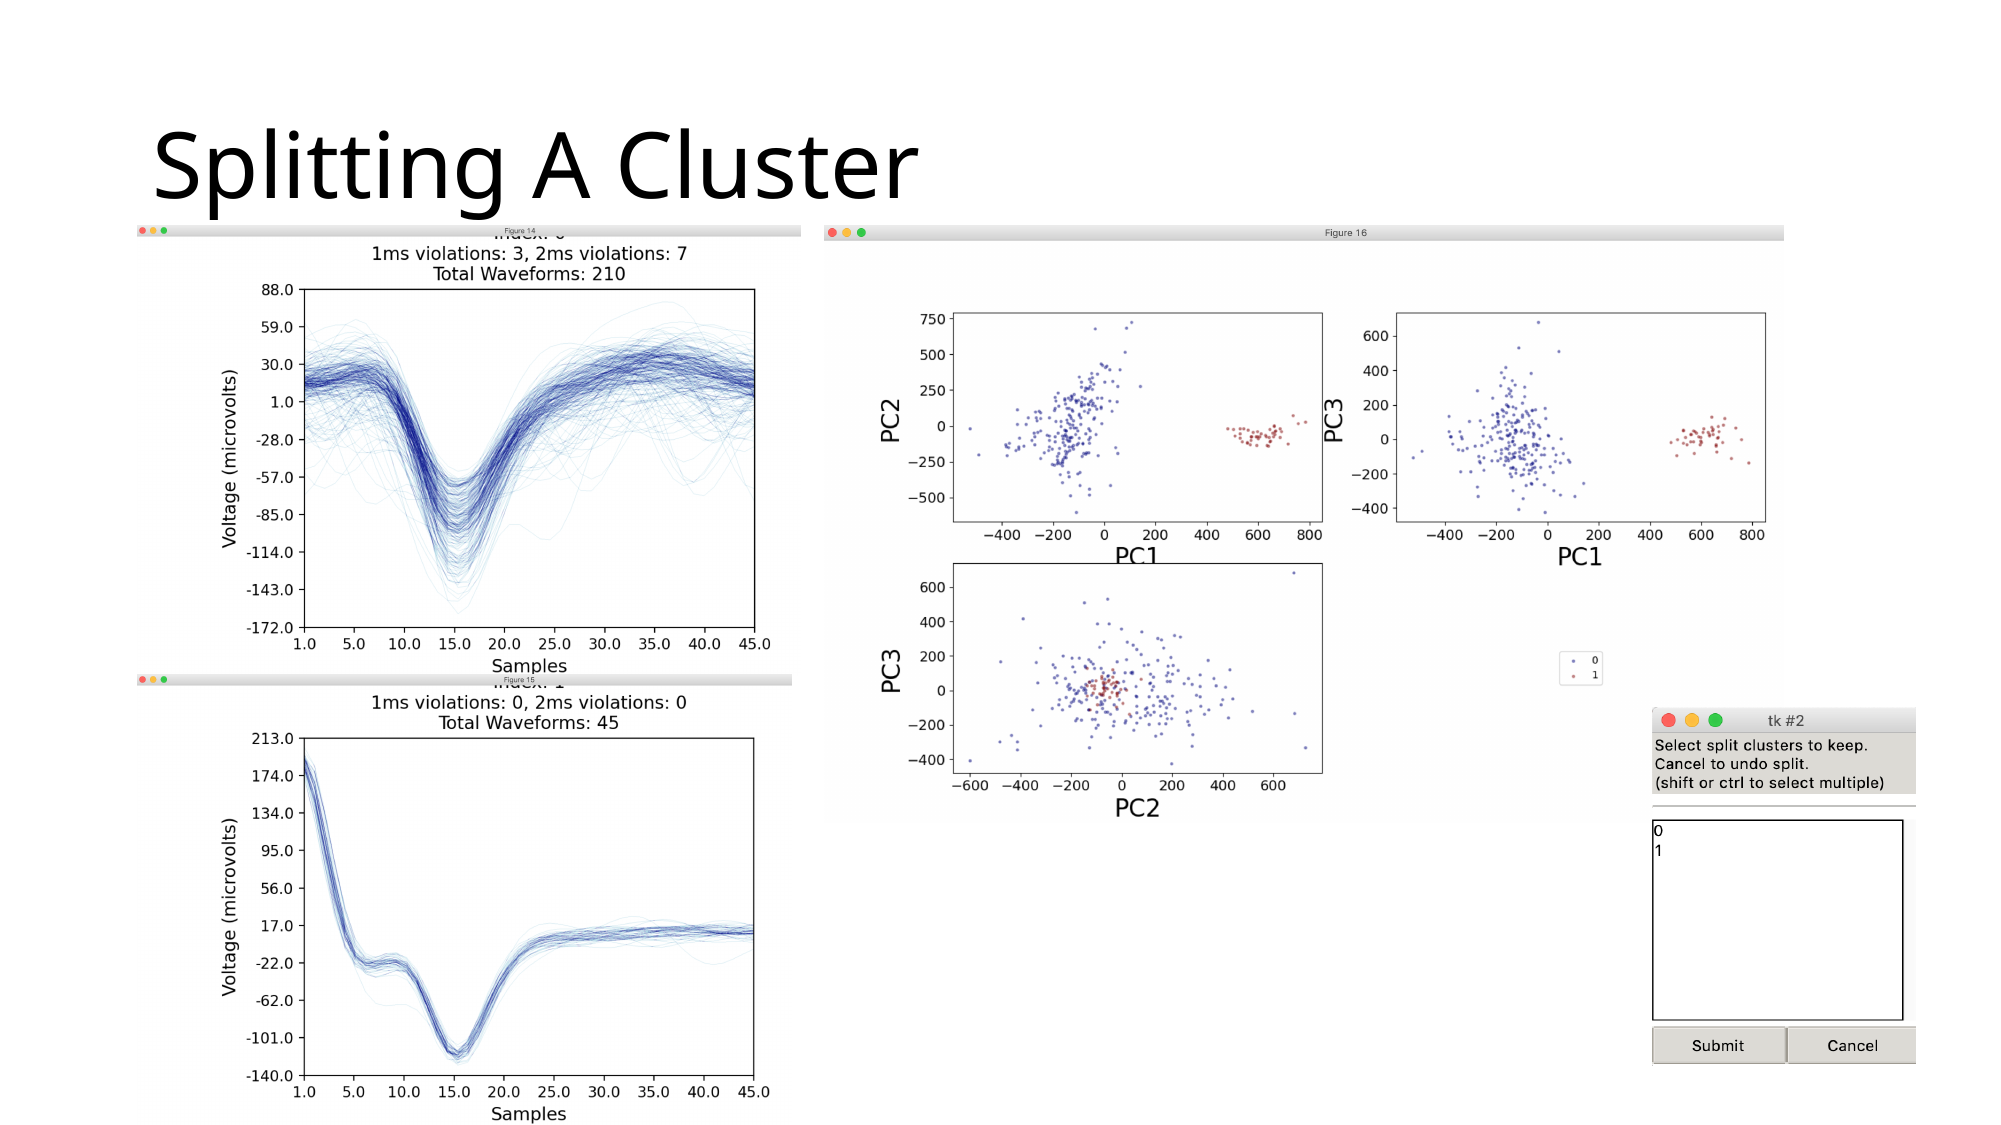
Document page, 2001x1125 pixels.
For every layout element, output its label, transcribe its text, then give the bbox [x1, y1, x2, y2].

title Splitting A Cluster [137, 59, 1863, 278]
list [137, 225, 801, 676]
picture [137, 674, 792, 1125]
picture [824, 225, 1916, 1066]
